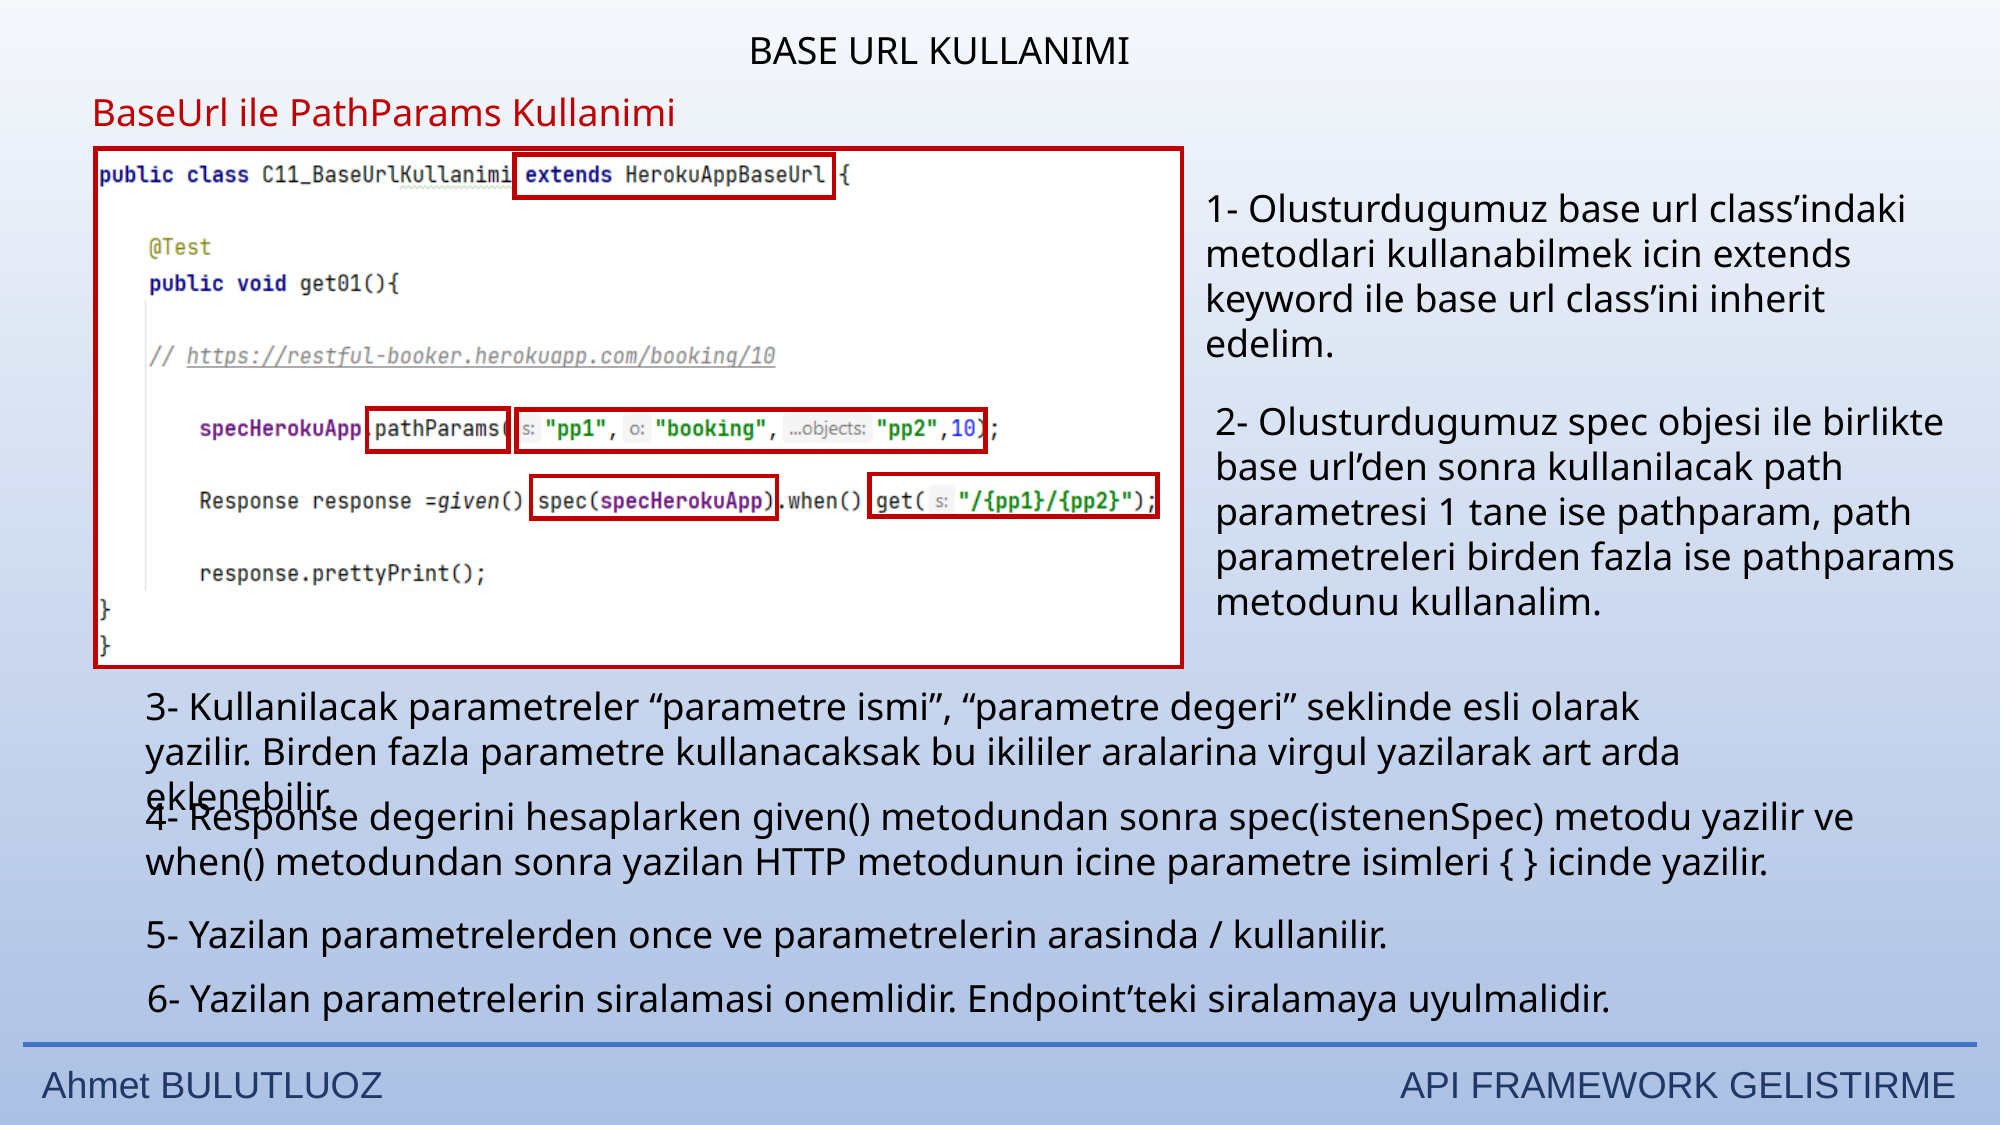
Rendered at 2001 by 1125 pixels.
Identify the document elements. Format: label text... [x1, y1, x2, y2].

text_box 1- Olusturdugumuz base url class’indaki metodlari kullanabilmek icin extends keyword ile base url class’ini inherit edelim. [1190, 178, 1955, 373]
text_box 2- Olusturdugumuz spec objesi ile birlikte base url’den sonra kullanilacak path parametresi 1 tane ise pathparam, path parametreleri birden fazla ise pathparams metodunu kullanalim. [1200, 390, 1977, 631]
text_box BASE URL KULLANIMI [721, 19, 1158, 80]
text_box BaseUrl ile PathParams Kullanimi [76, 81, 704, 142]
text_box 6- Yazilan parametrelerin siralamasi onemlidir. Endpoint’teki siralamaya uyulmalidir. [132, 967, 1901, 1028]
picture [95, 149, 1182, 669]
text_box 4- Response degerini hesaplarken given() metodundan sonra spec(istenenSpec) metodu yazilir ve when() metodundan sonra yazilan HTTP metodunun icine parametre isimleri { } icinde yazilir. [130, 785, 1899, 891]
text_box Ahmet BULUTLUOZ API FRAMEWORK GELISTIRME [26, 1053, 1981, 1114]
text_box 5- Yazilan parametrelerden once ve parametrelerin arasinda / kullanilir. [130, 903, 1899, 963]
text_box 3- Kullanilacak parametreler “parametre ismi”, “parametre degeri” seklinde esli olarak yazilir. Birden fazla parametre kullanacaksak bu ikililer aralarina virgul yazilarak art arda eklenebilir. [130, 675, 1766, 785]
